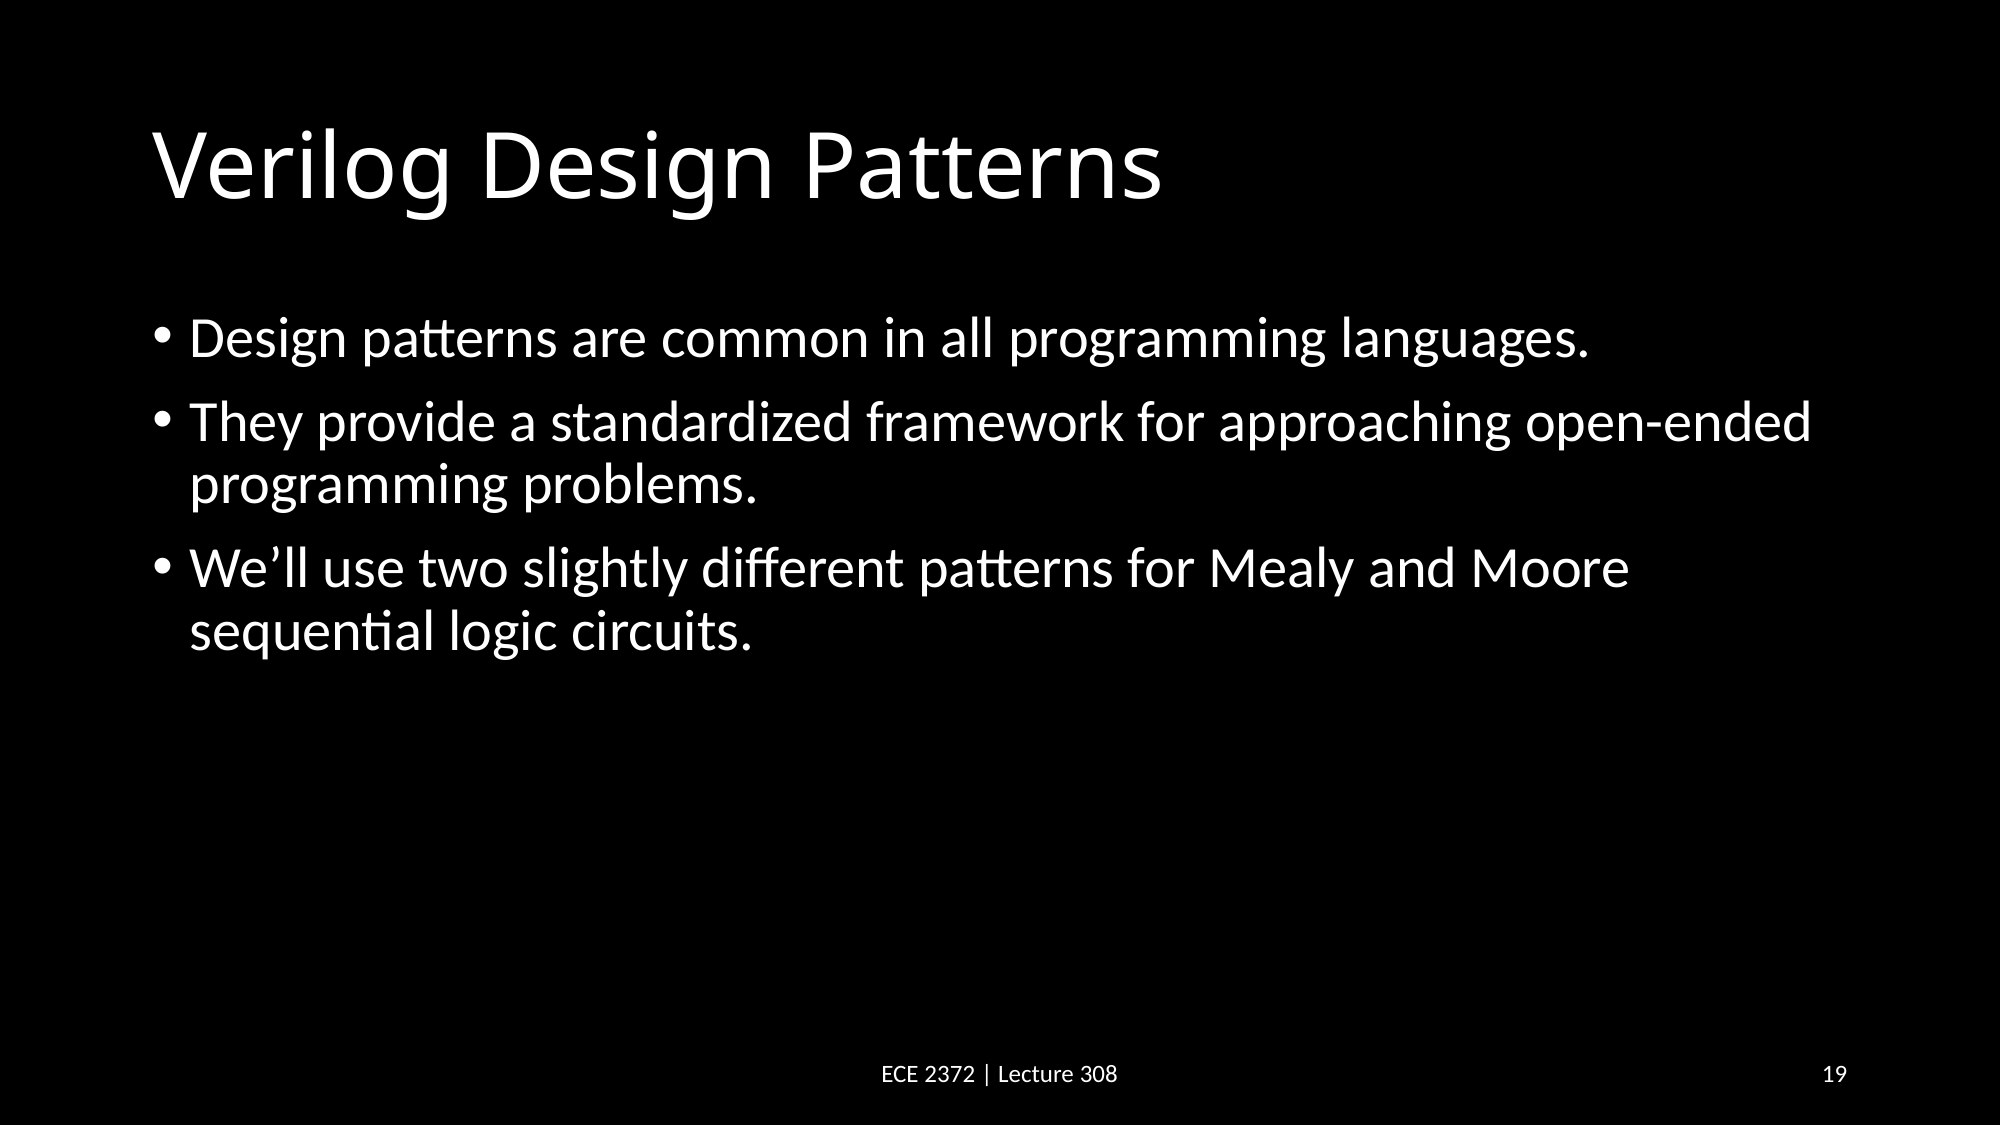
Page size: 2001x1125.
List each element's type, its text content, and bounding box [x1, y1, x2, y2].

title Verilog Design Patterns [137, 59, 1863, 278]
list Design patterns are common in all programming languages. They provide a standardized framework for approaching open-ended programming problems. We’ll use two slightly different patterns for Mealy and Moore sequential logic circuits. [137, 299, 1863, 1014]
slide_number 19 [1412, 1042, 1863, 1103]
footer ECE 2372 | Lecture 308 [662, 1042, 1338, 1103]
